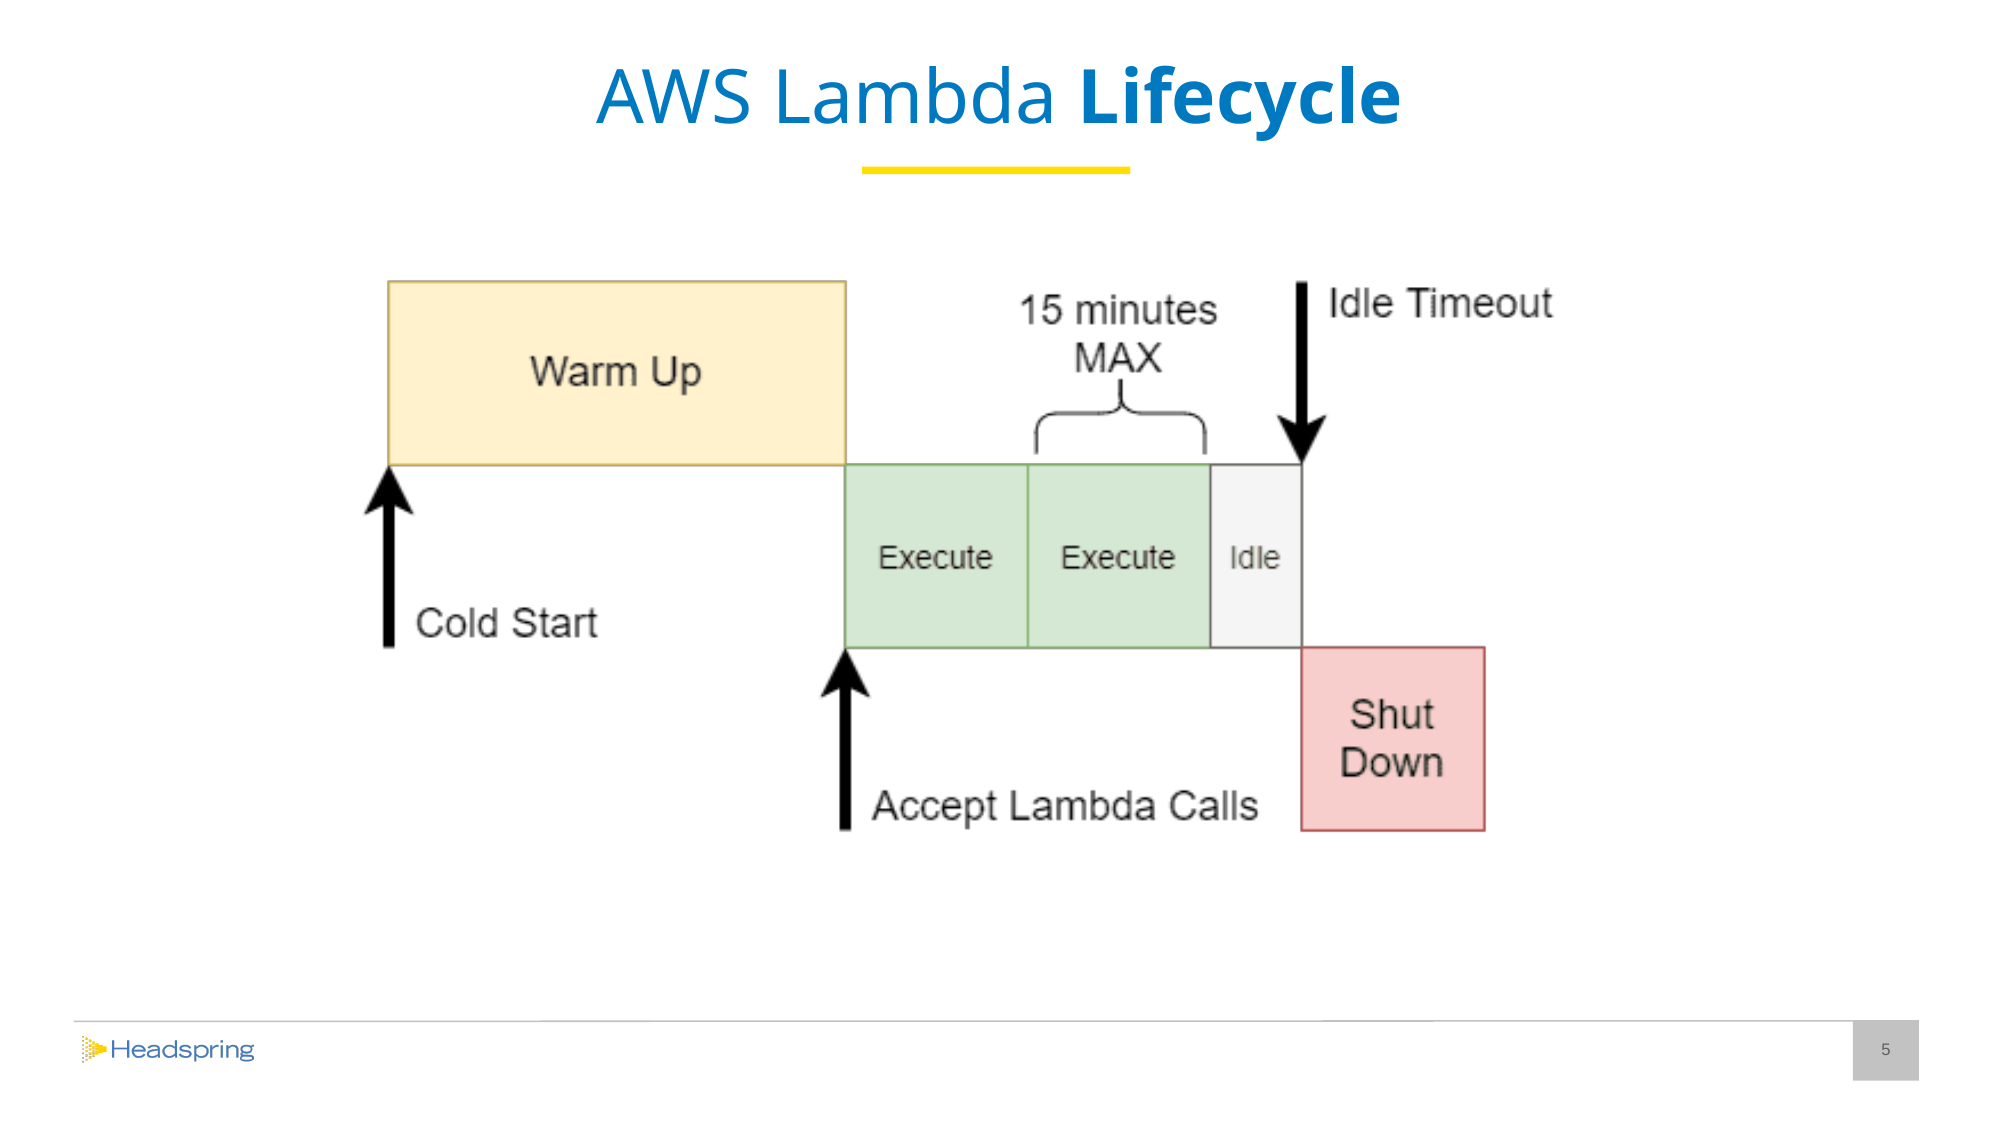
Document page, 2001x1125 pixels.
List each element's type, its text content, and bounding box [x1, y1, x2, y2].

title AWS Lambda Lifecycle [137, 43, 1863, 192]
picture [361, 254, 1639, 871]
picture [73, 1027, 262, 1071]
